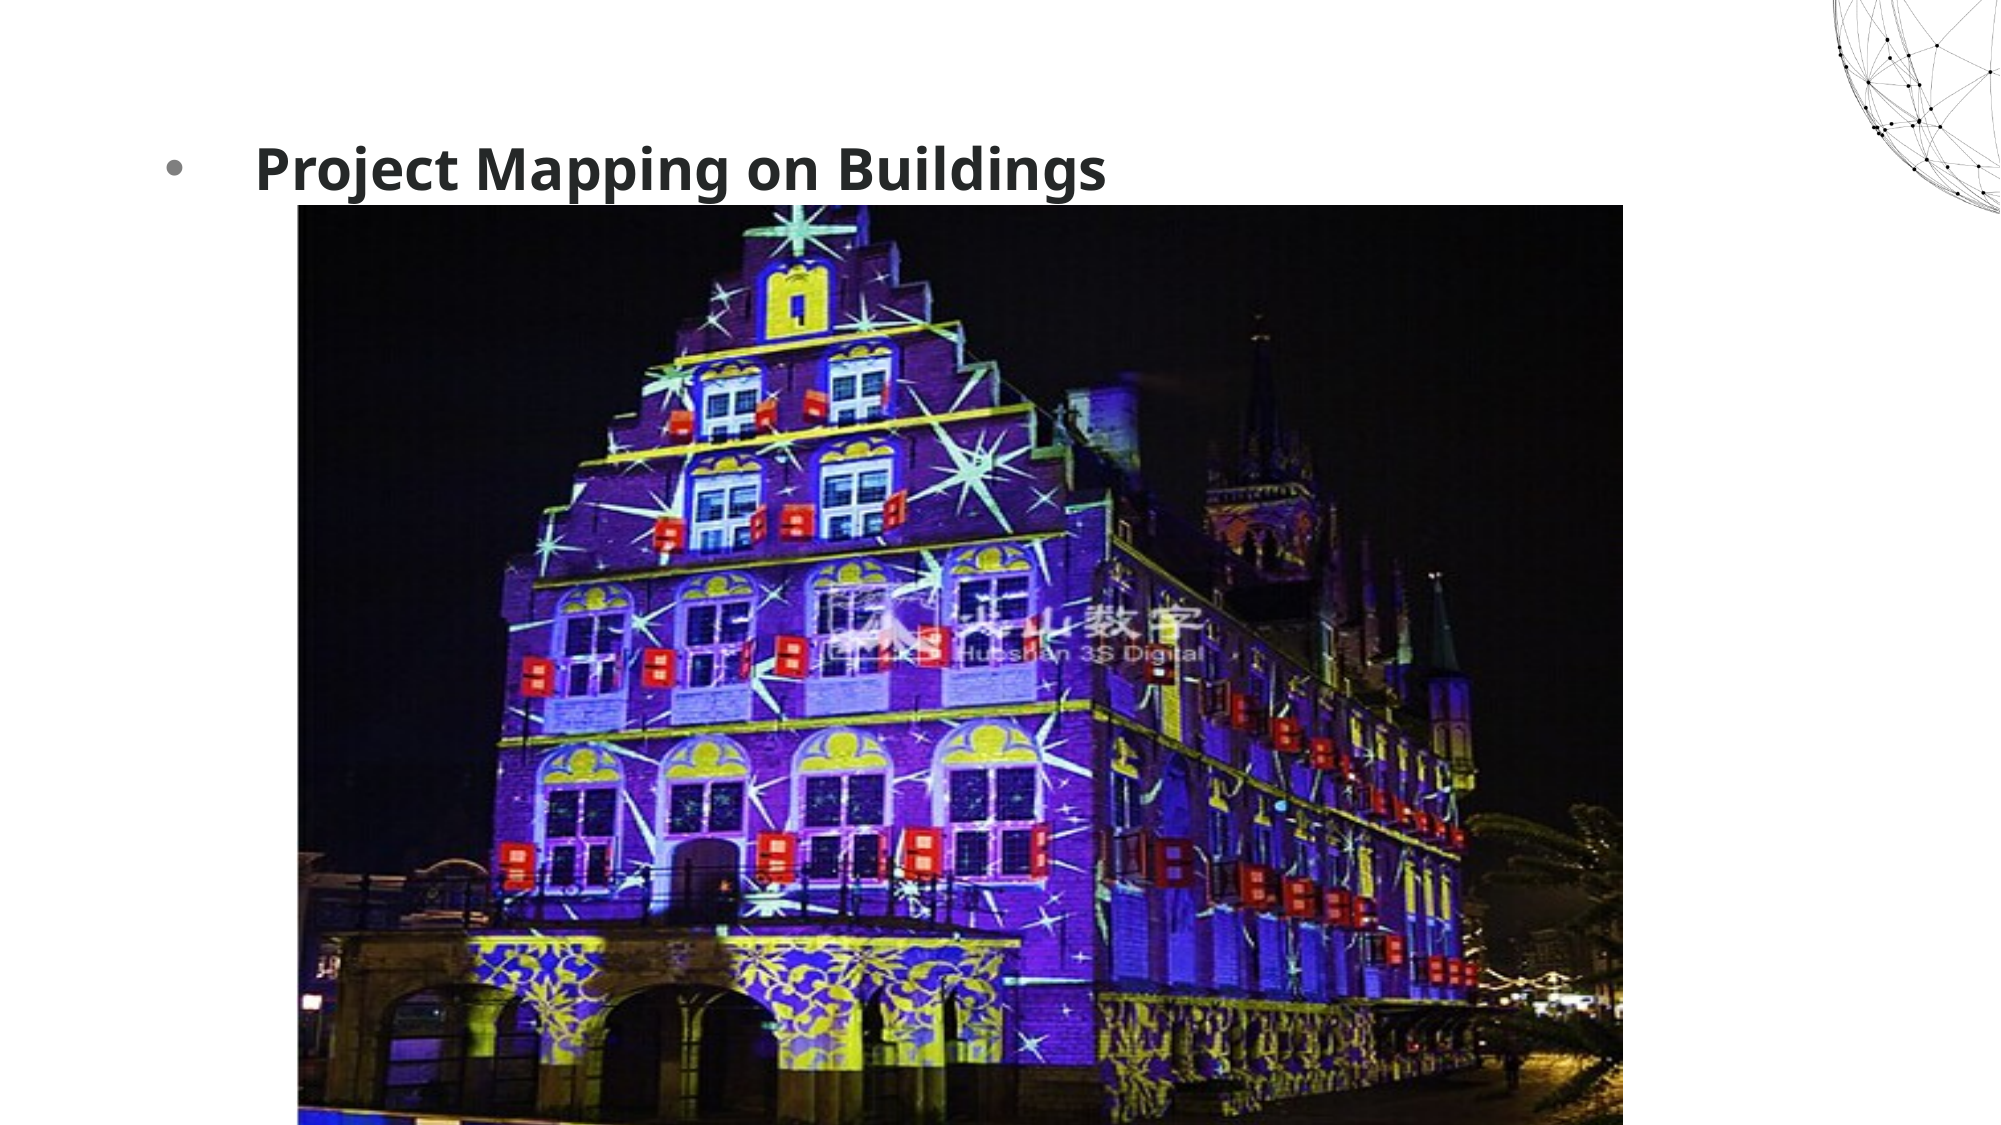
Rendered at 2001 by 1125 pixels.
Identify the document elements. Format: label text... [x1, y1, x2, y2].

picture [296, 0, 2000, 1125]
text_box Project Mapping on Buildings [149, 90, 1544, 210]
